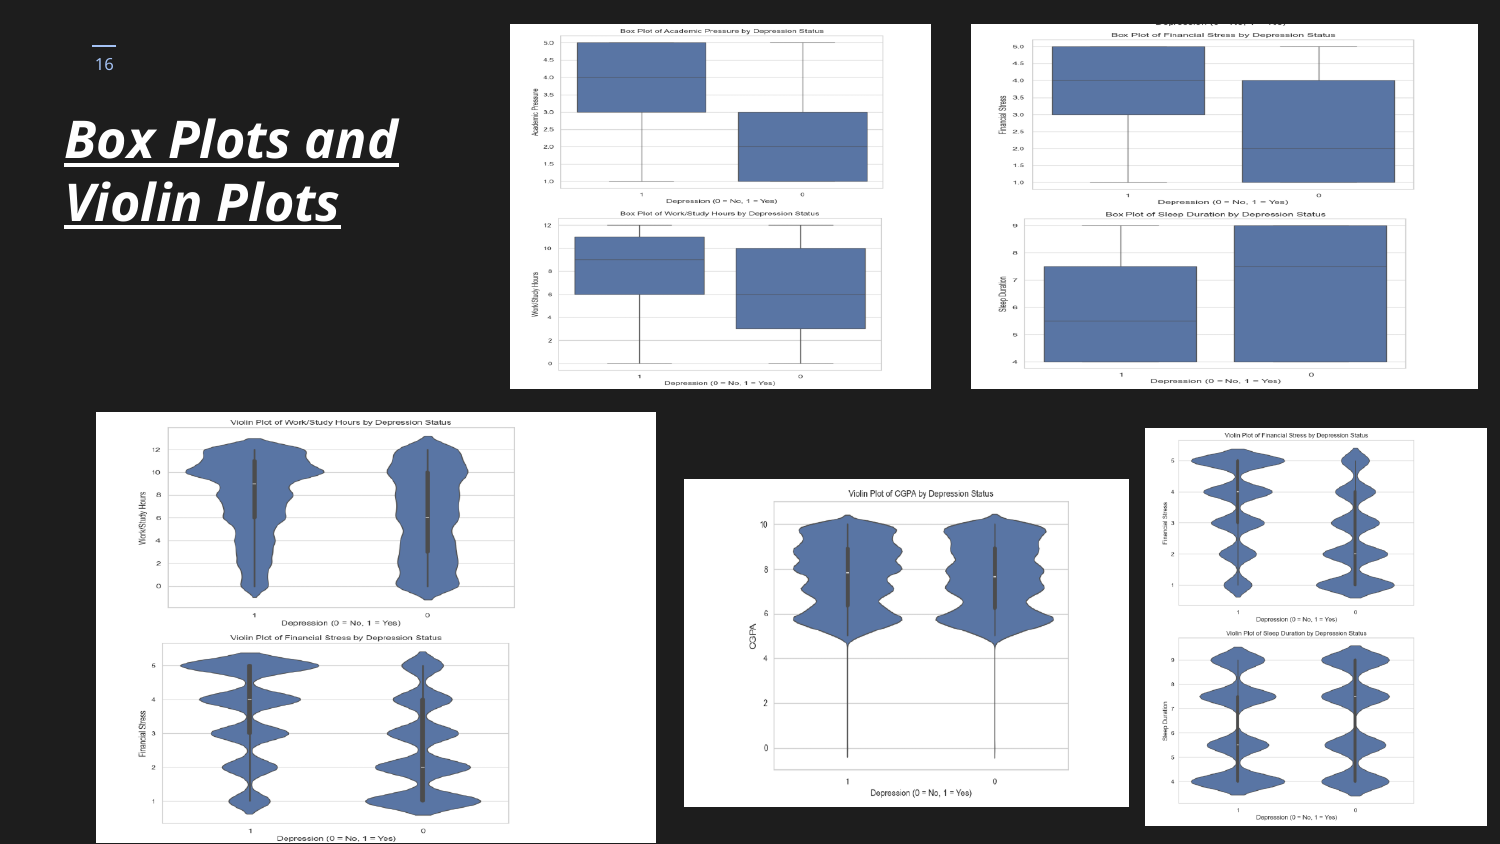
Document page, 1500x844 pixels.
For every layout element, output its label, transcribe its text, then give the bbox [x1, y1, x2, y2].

picture [684, 479, 1129, 807]
picture [510, 24, 931, 389]
picture [96, 412, 656, 843]
picture [1145, 428, 1487, 827]
picture [971, 24, 1478, 389]
text_box Box Plots and Violin Plots [49, 91, 481, 294]
